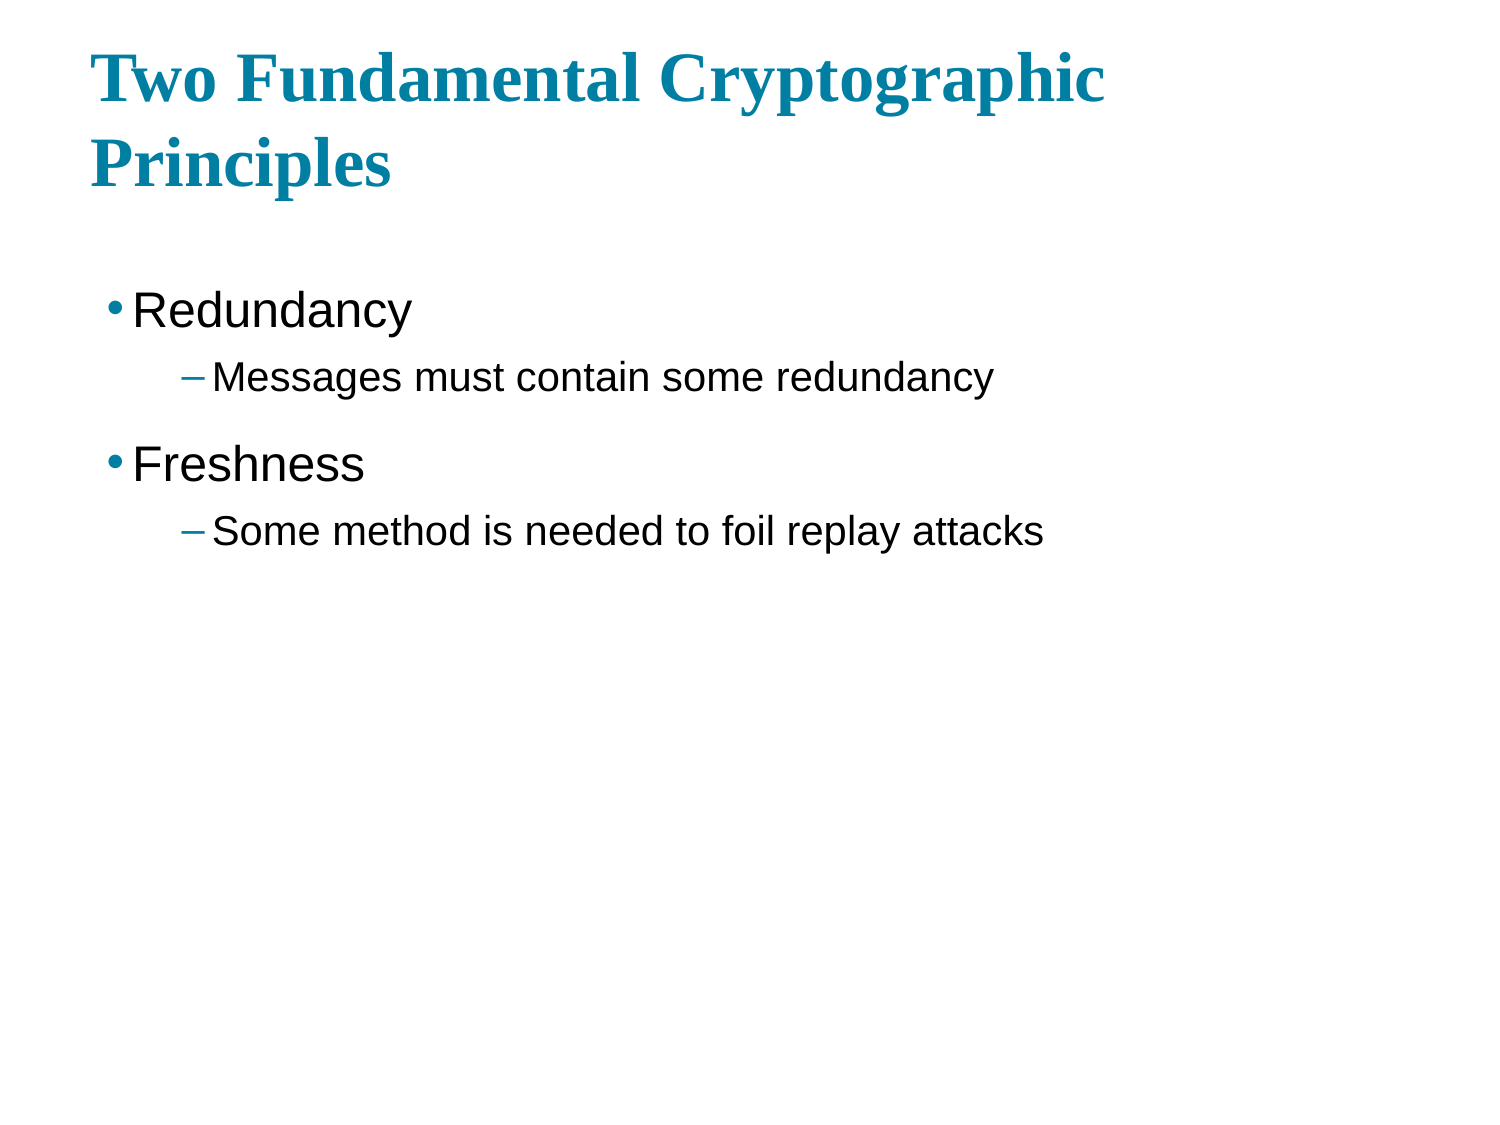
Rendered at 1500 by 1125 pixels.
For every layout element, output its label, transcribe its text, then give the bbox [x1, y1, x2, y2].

list Redundancy Messages must contain some redundancy Freshness Some method is needed to foil replay attacks [75, 262, 1425, 1005]
title Two Fundamental Cryptographic Principles [75, 35, 1425, 216]
